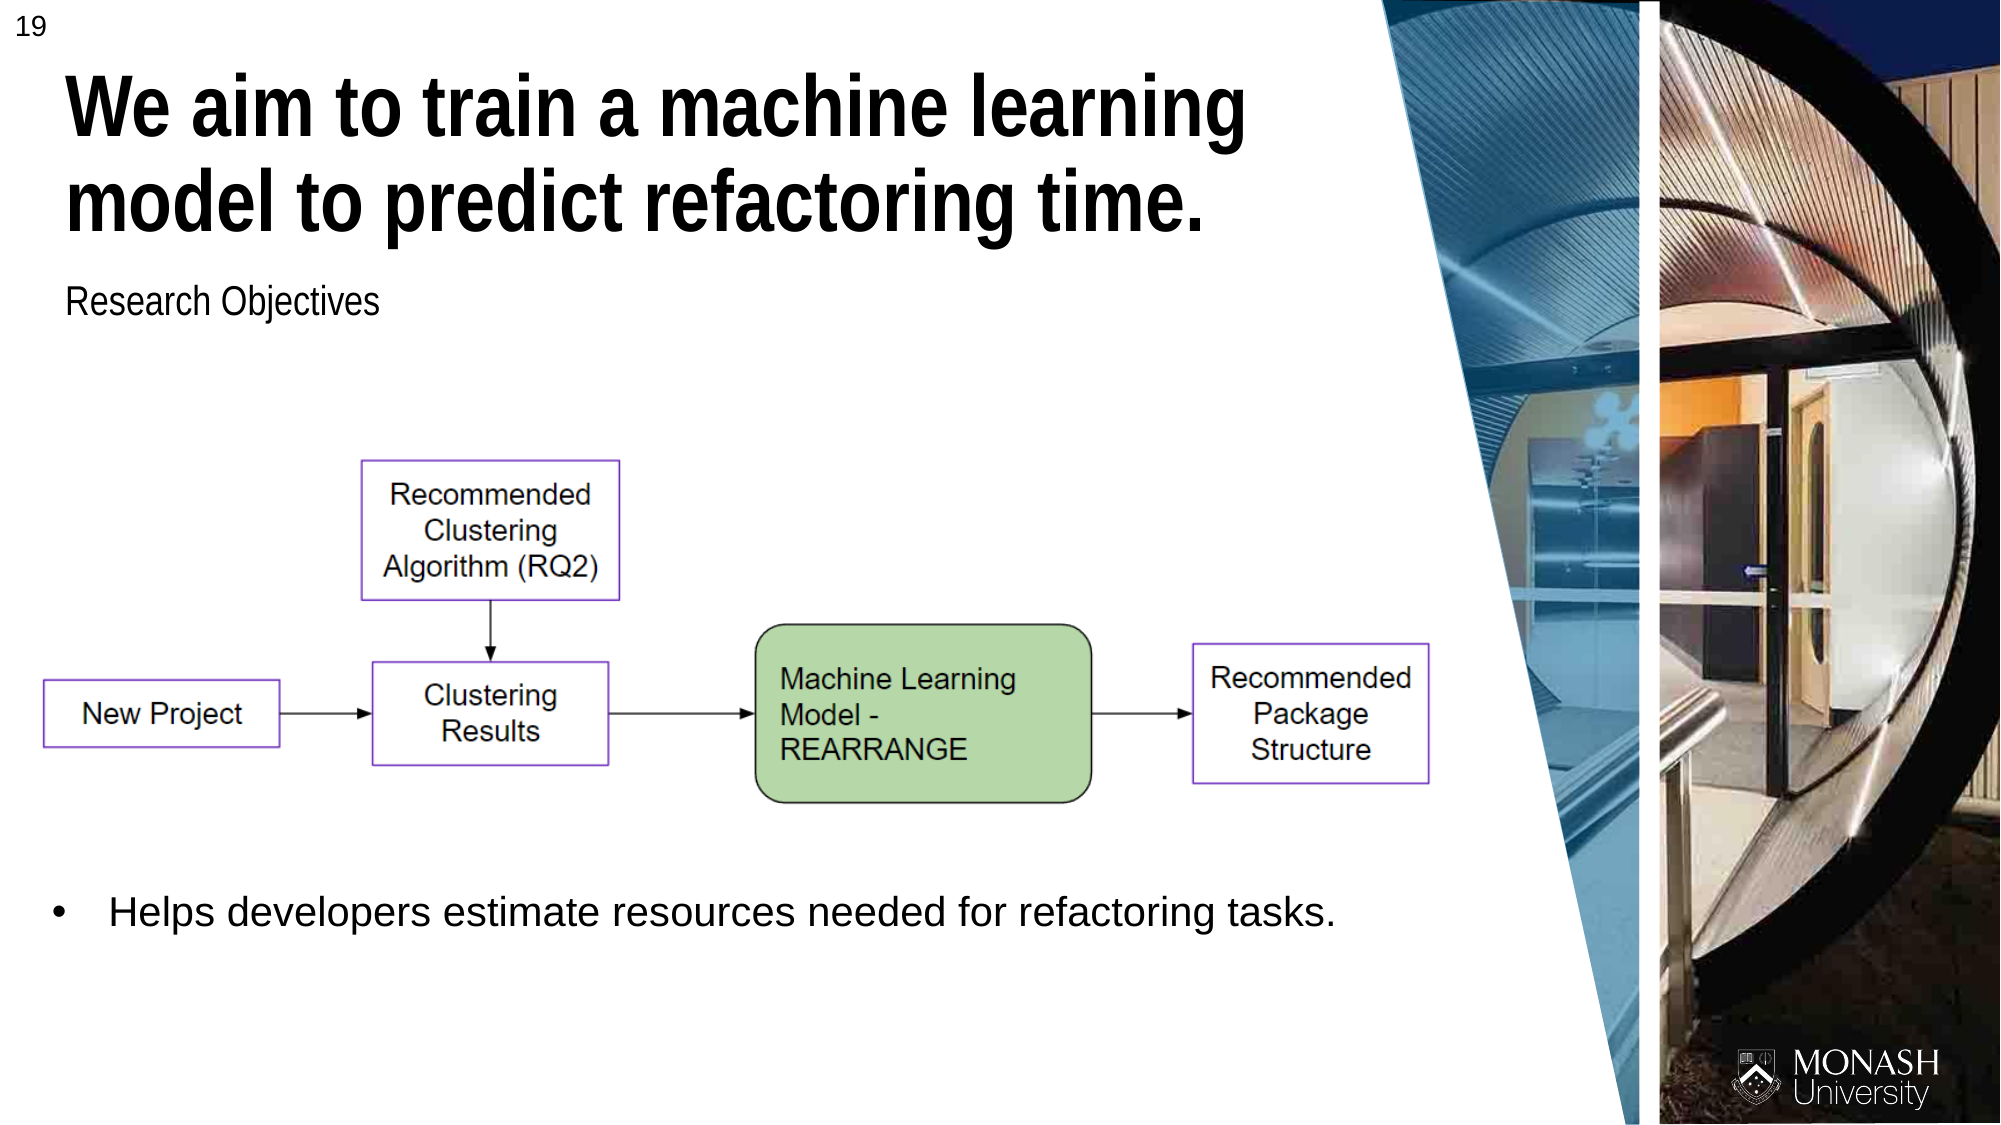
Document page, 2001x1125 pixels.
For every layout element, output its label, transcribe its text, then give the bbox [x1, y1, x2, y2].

list We aim to train a machine learning model to predict refactoring time. [50, 53, 1273, 175]
text_box Research Objectives [50, 272, 1321, 338]
picture [36, 441, 1448, 861]
picture [1383, 0, 2001, 1125]
list Helps developers estimate resources needed for refactoring tasks. [36, 883, 1448, 1005]
